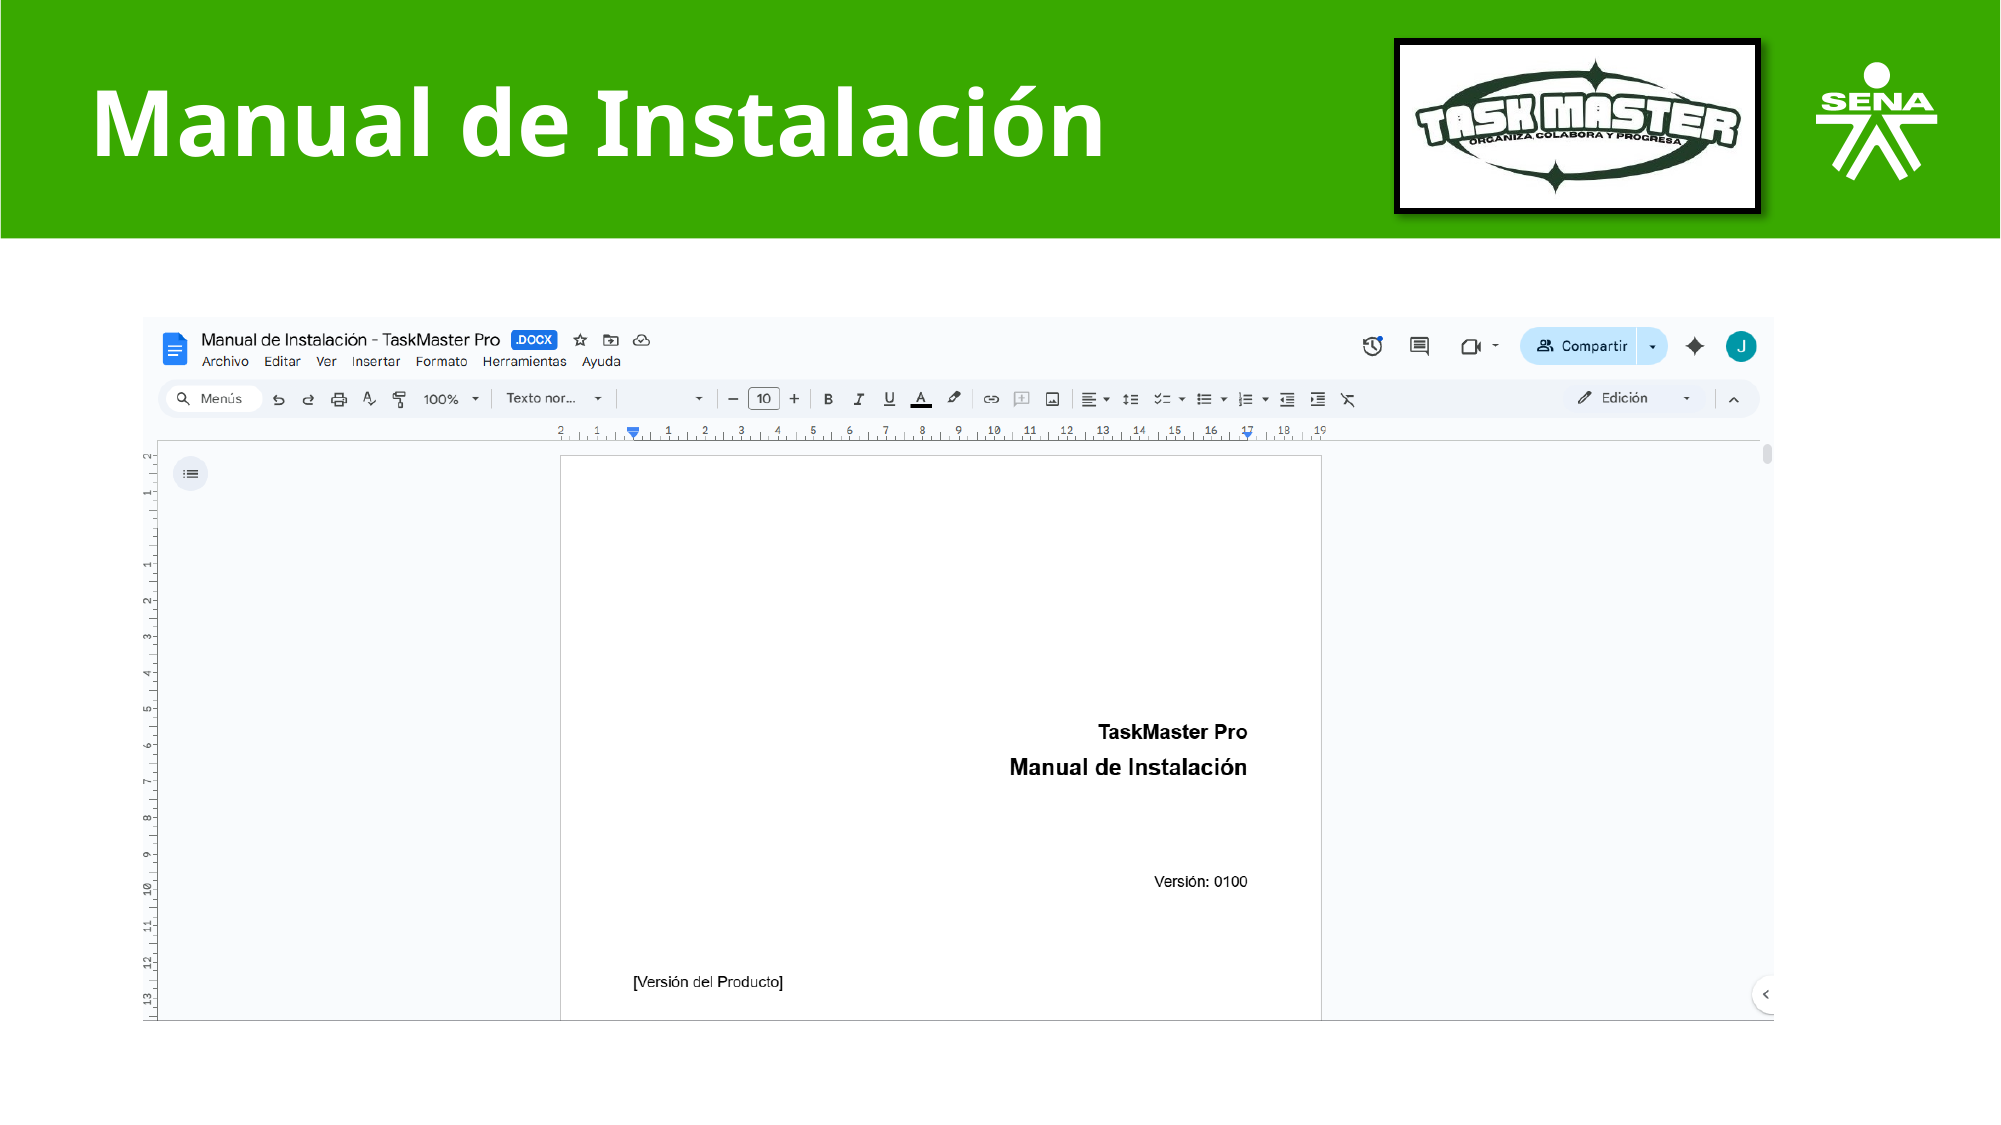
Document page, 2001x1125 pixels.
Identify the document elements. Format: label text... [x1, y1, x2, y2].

title Manual de Instalación [74, 18, 1800, 236]
picture [0, 0, 2001, 1125]
